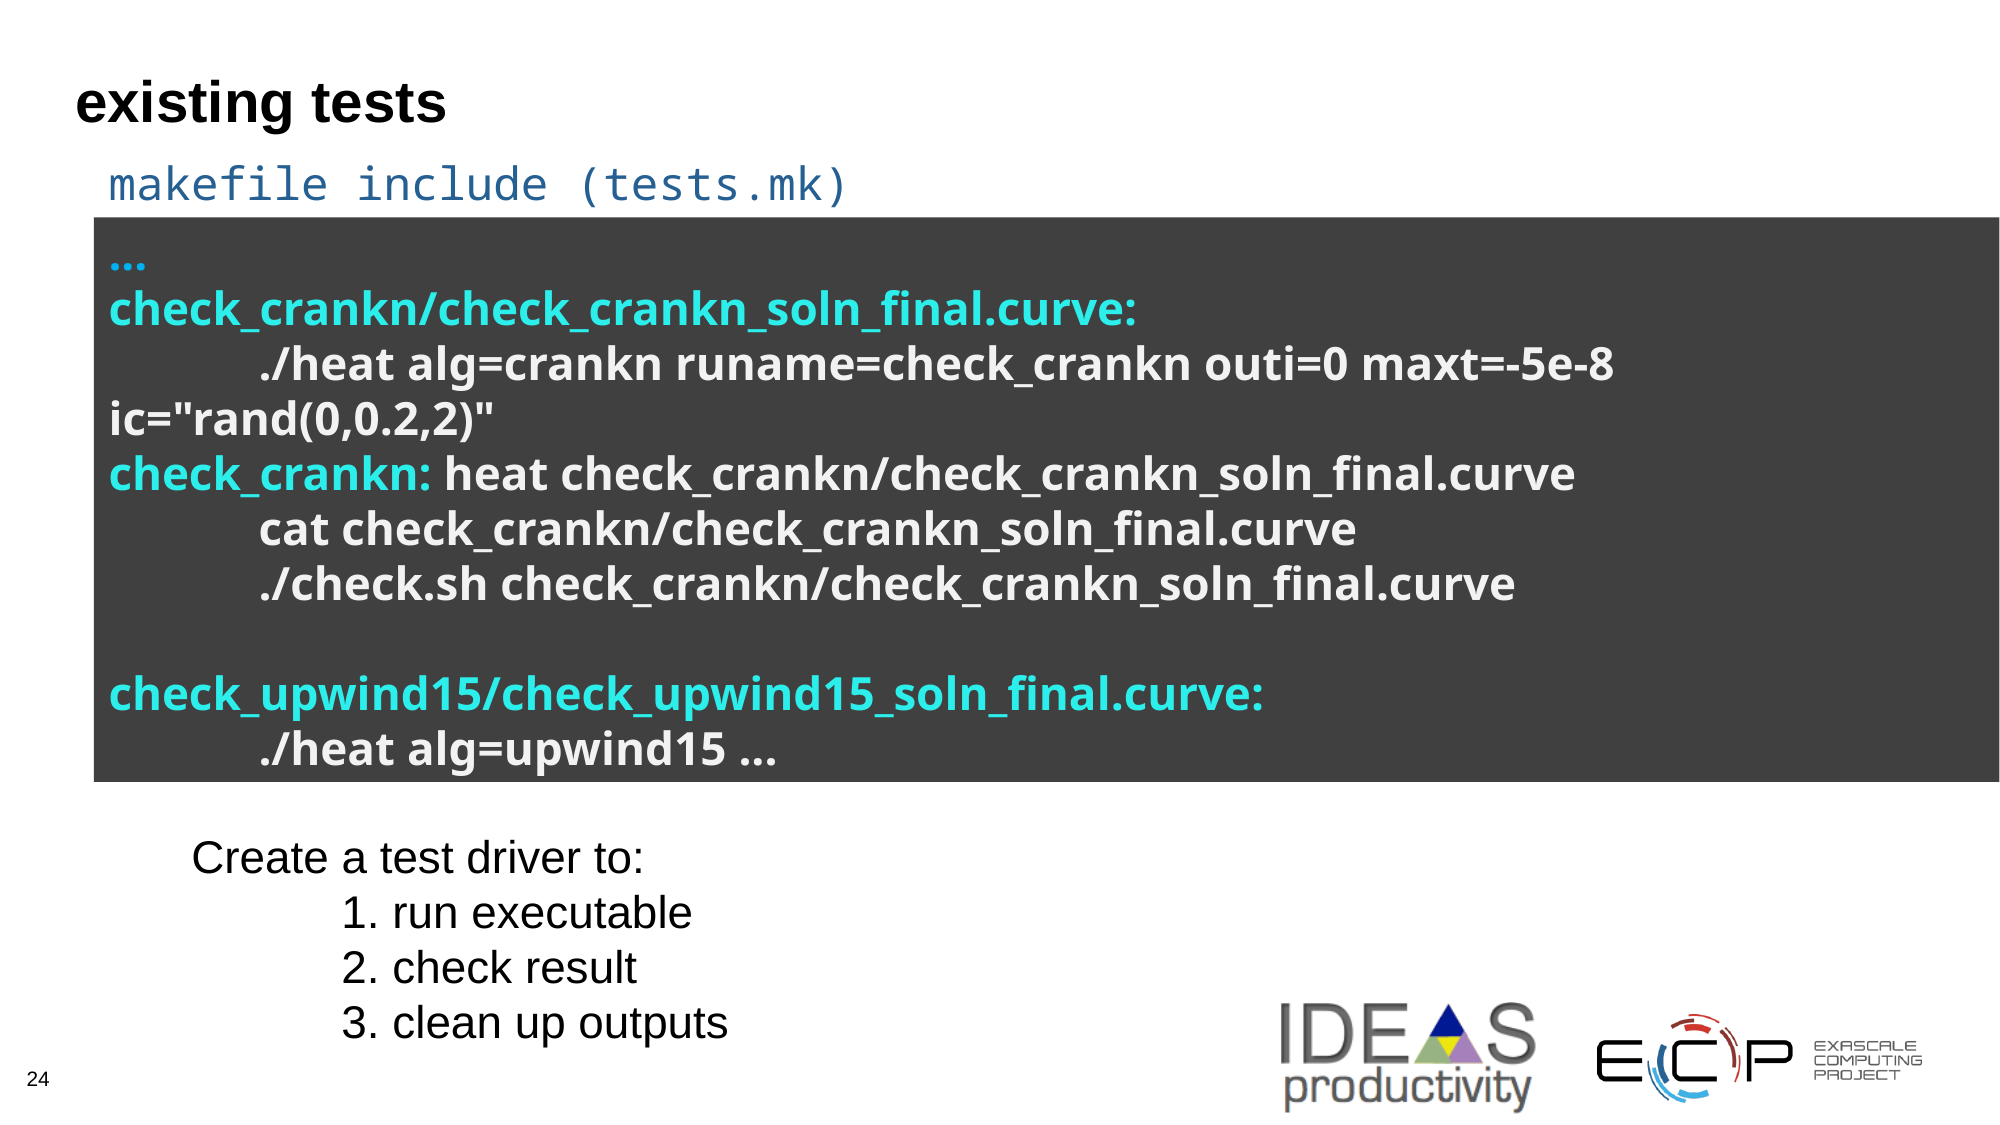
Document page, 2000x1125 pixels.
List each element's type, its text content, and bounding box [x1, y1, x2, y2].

text_box Create a test driver to: 1. run executable 2. check result 3. clean up outputs [176, 820, 1708, 1055]
text_box makefile include (tests.mk) [93, 147, 1129, 217]
picture [1597, 1014, 1922, 1103]
picture [1280, 1055, 1537, 1114]
title existing tests [59, 67, 1926, 218]
text_box ... check_crankn/check_crankn_soln_final.curve: ./heat alg=crankn runame=check_crankn outi=0 maxt=-5e-8 ic="rand(0,0.2,2)" check_crankn: heat check_crankn/check_crankn_soln_final.curve cat check_crankn/check_crankn_soln_final.curve ./check.sh check_crankn/check_crankn_soln_final.curve check_upwind15/check_upwind15_soln_final.curve: ./heat alg=upwind15 ... [93, 217, 2000, 782]
